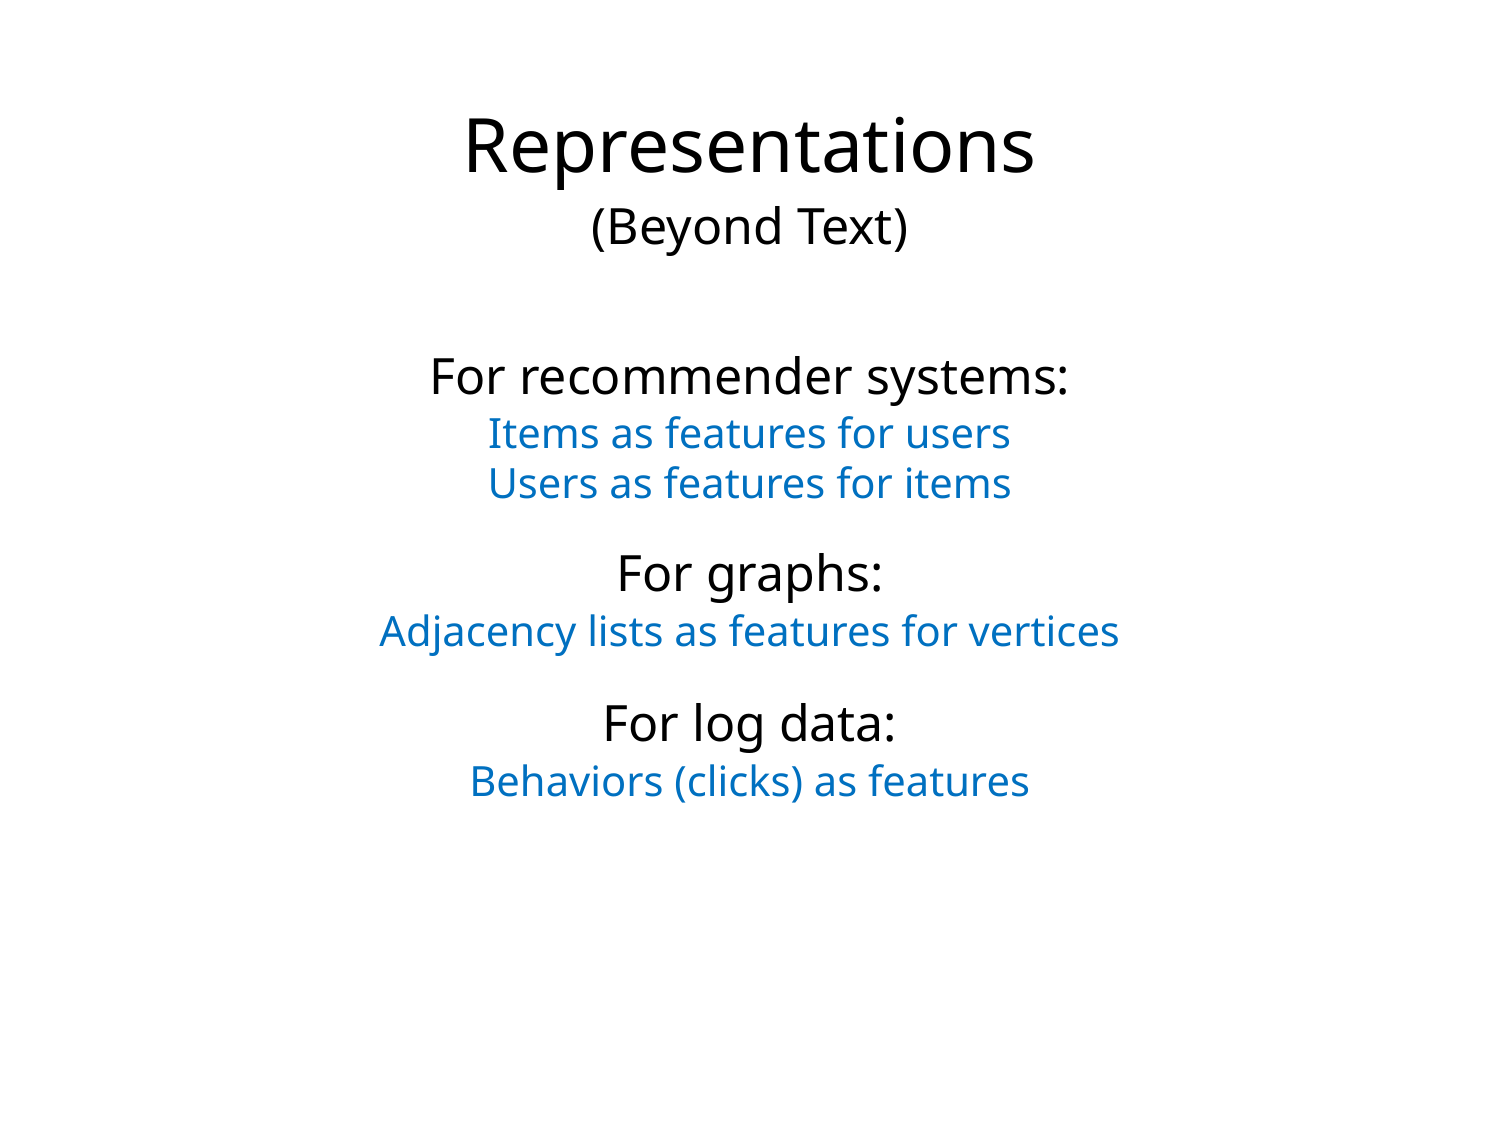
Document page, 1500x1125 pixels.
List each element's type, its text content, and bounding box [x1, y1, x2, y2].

text_box For recommender systems: [0, 337, 1500, 399]
text_box For log data: [0, 684, 1500, 746]
text_box Adjacency lists as features for vertices [0, 596, 1500, 662]
text_box Behaviors (clicks) as features [0, 746, 1500, 812]
text_box Items as features for users Users as features for items [0, 399, 1500, 515]
text_box (Beyond Text) [0, 186, 1500, 262]
text_box Representations [0, 90, 1500, 186]
text_box For graphs: [0, 534, 1500, 596]
